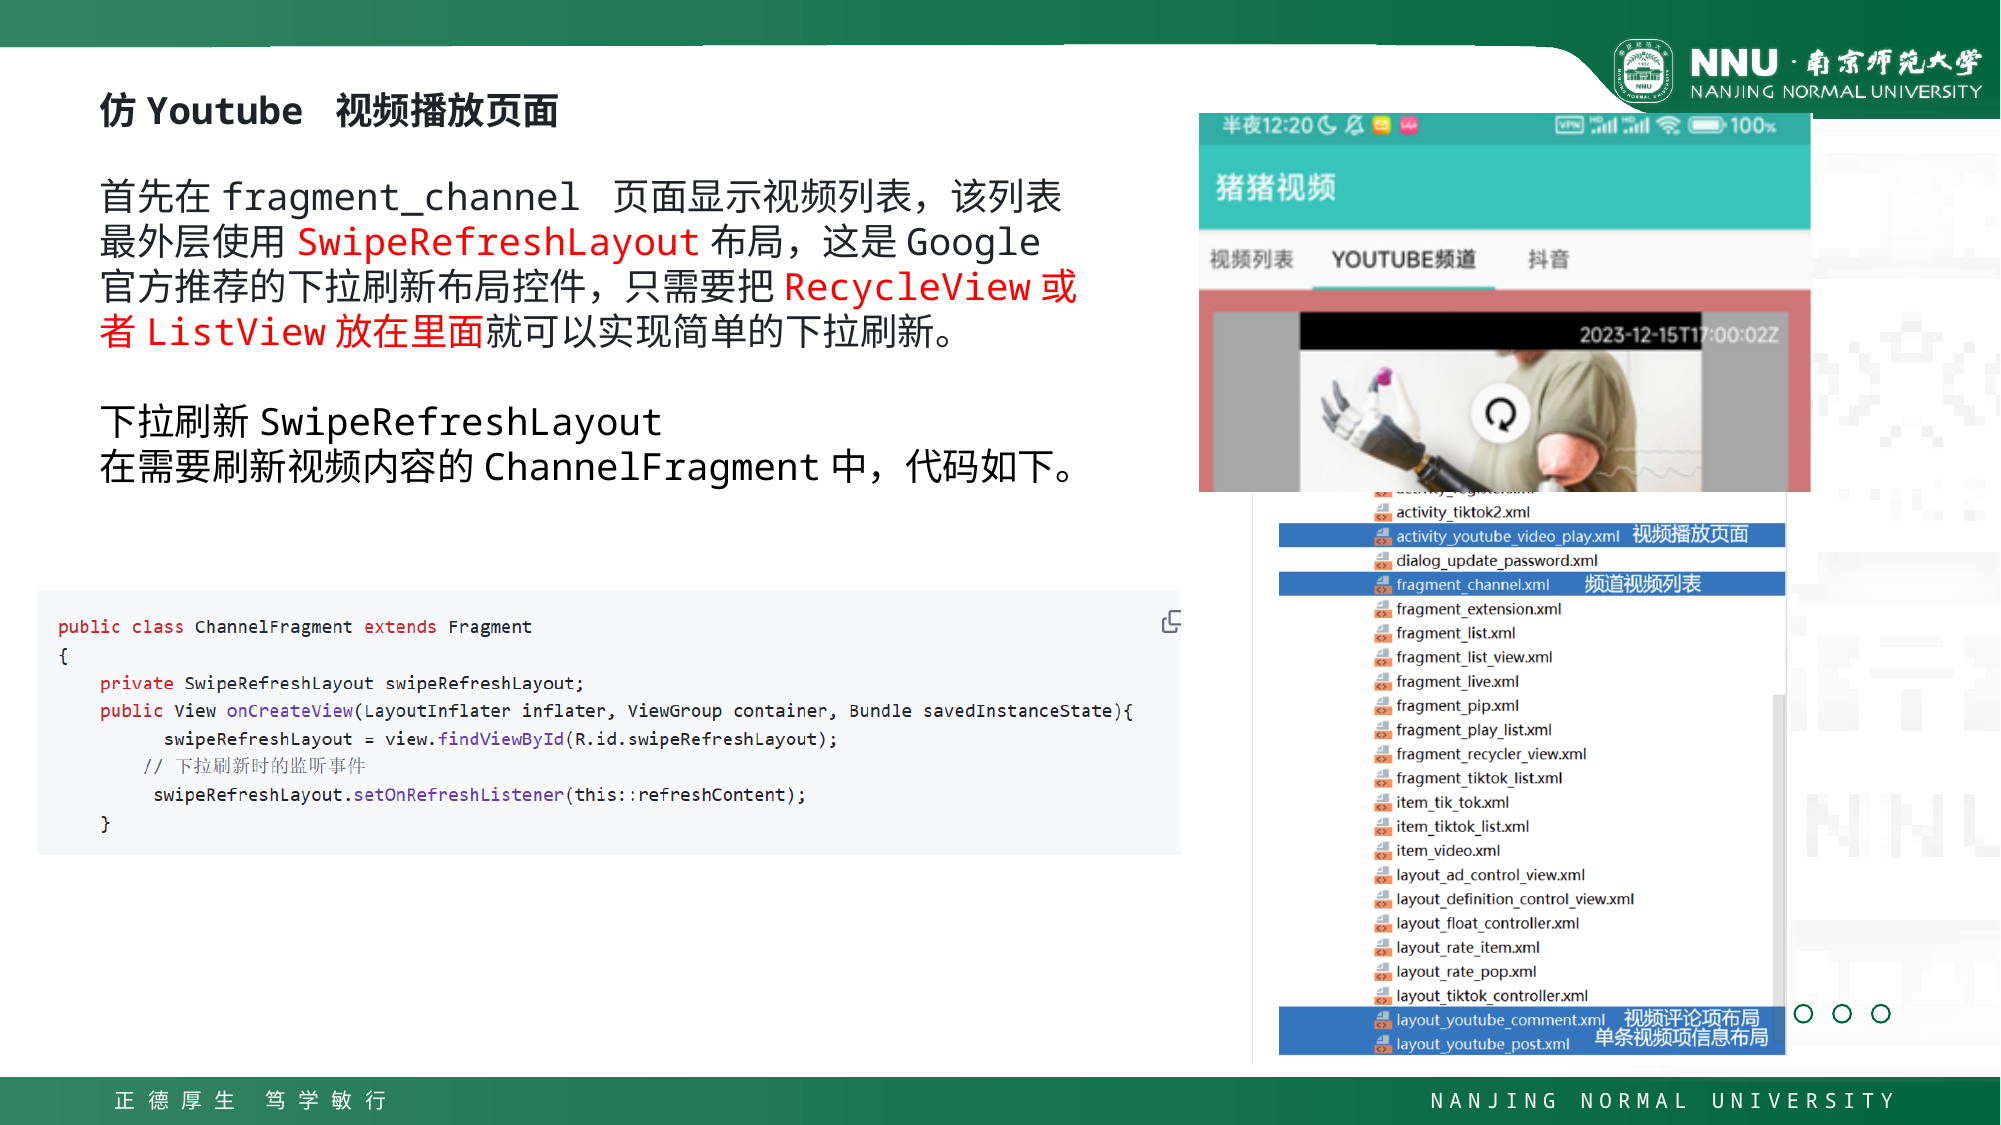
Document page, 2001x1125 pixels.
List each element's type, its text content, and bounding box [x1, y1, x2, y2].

picture [1199, 113, 1813, 1065]
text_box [1791, 1004, 1890, 1023]
text_box 仿Youtube 视频播放页面 [84, 79, 1315, 140]
text_box 首先在fragment_channel 页面显示视频列表，该列表最外层使用SwipeRefreshLayout布局，这是Google官方推荐的下拉刷新布局控件，只需要把RecycleView或者ListView放在里面就可以实现简单的下拉刷新。 下拉刷新SwipeRefreshLayout 在需要刷新视频内容的ChannelFragment中，代码如下。 [84, 165, 1098, 586]
picture [37, 589, 1181, 855]
